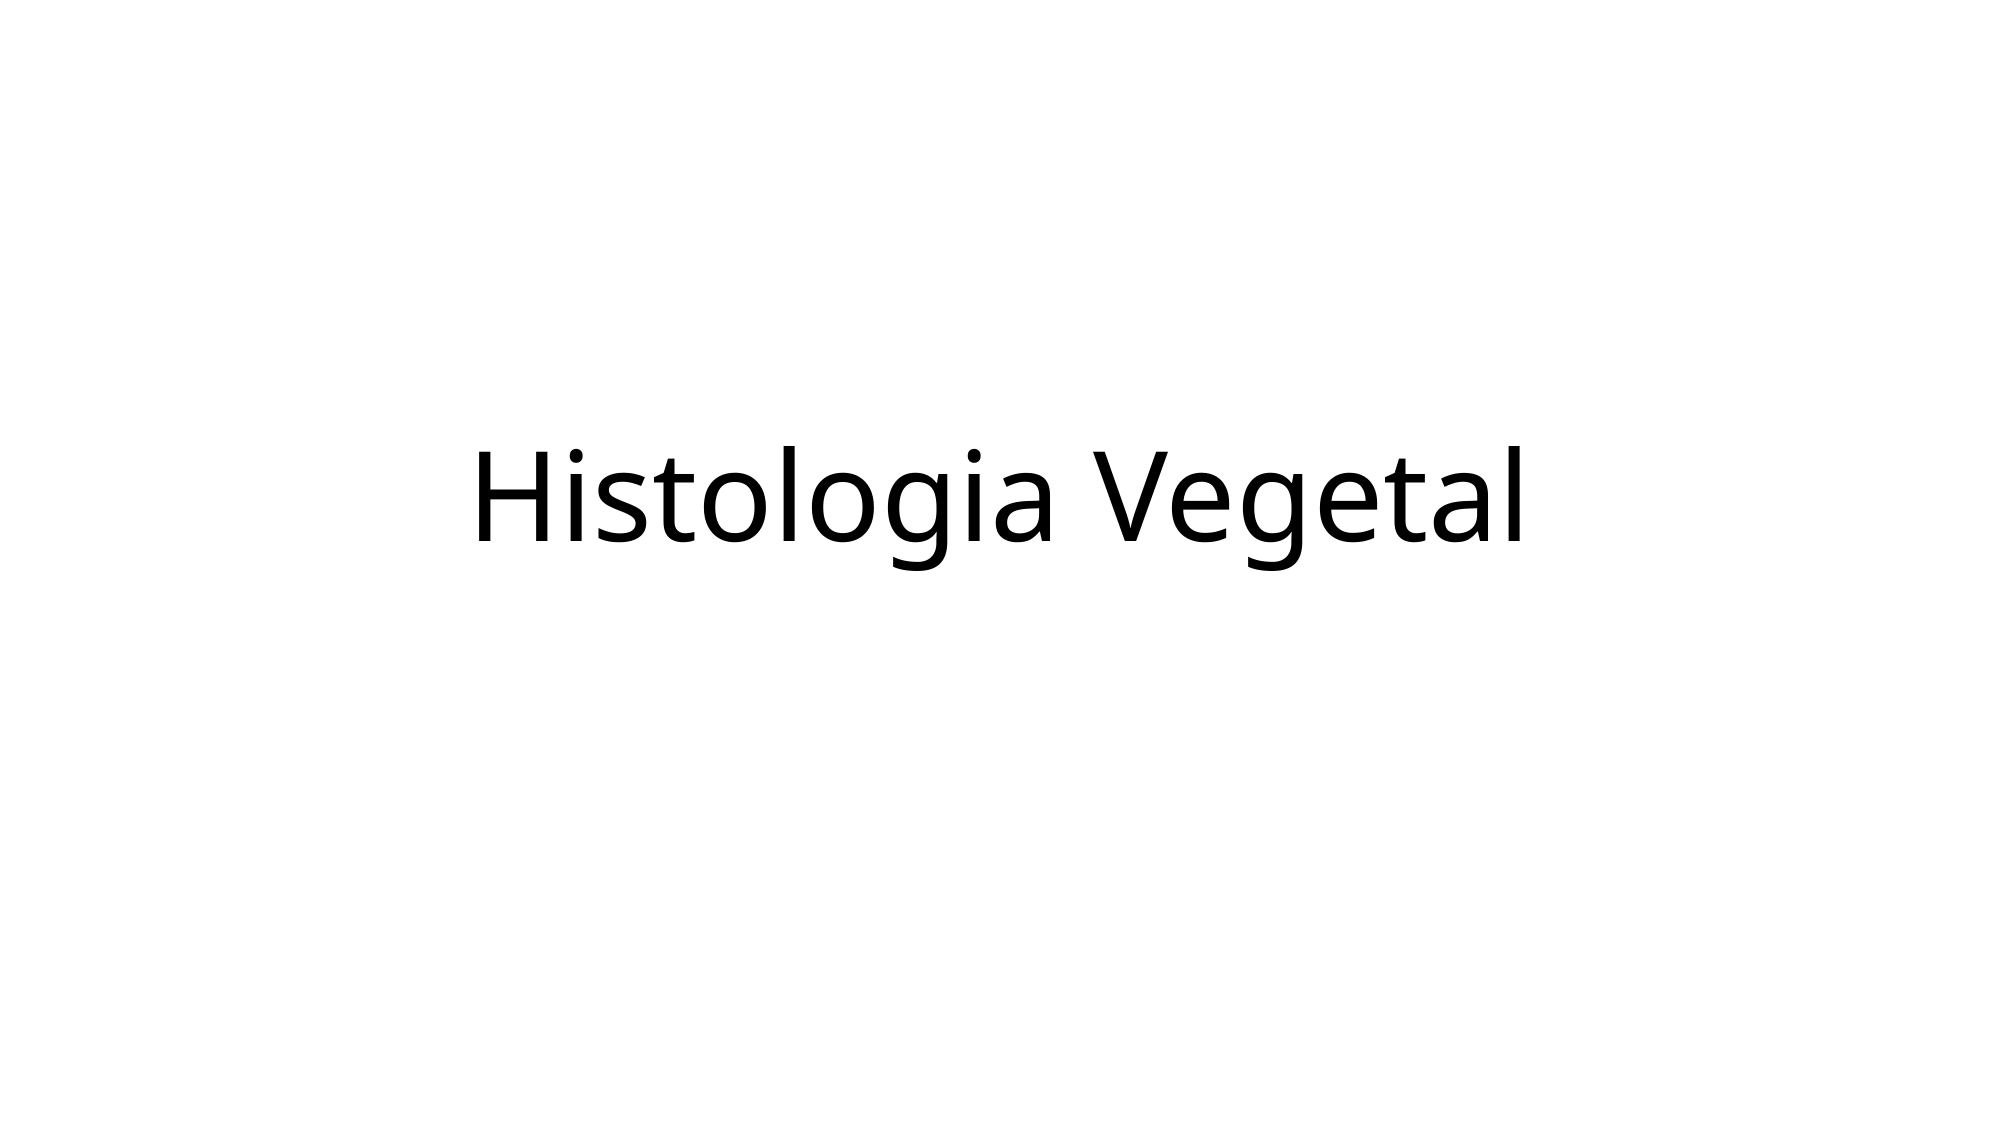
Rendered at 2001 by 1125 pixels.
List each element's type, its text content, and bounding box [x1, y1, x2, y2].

title Histologia Vegetal [249, 184, 1750, 576]
